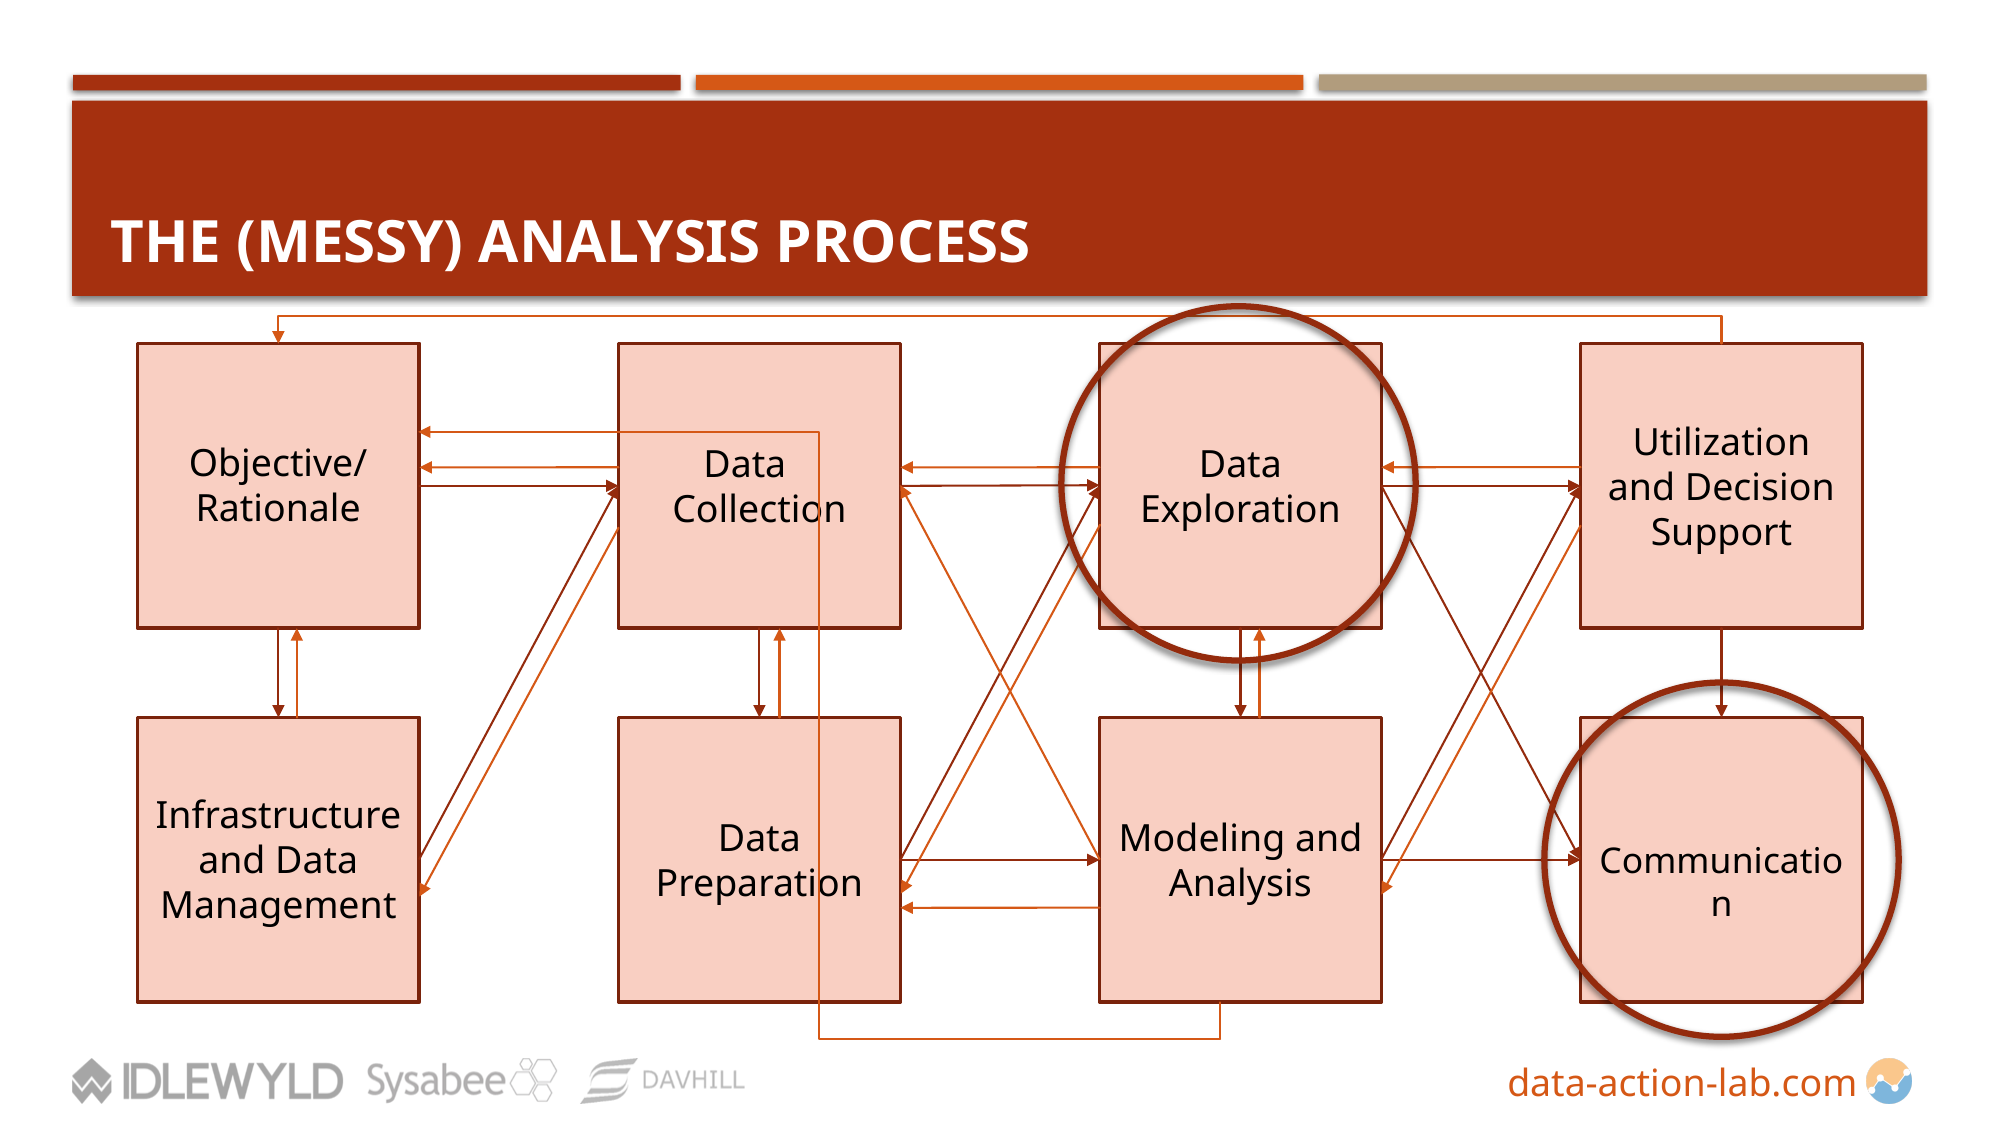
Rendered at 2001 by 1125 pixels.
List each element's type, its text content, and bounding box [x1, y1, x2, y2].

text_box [1228, 716, 1382, 1003]
text_box [1131, 325, 1346, 341]
text_box [1228, 640, 1234, 662]
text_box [1580, 716, 1863, 1003]
text_box [1186, 305, 1291, 313]
text_box [1627, 1011, 1816, 1038]
picture [72, 1058, 745, 1104]
text_box [1387, 384, 1416, 464]
text_box [1617, 681, 1715, 715]
text_box [1868, 758, 1900, 962]
text_box [1068, 380, 1093, 429]
text_box [1548, 903, 1574, 960]
text_box [1245, 640, 1253, 662]
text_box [136, 342, 420, 629]
text_box [1387, 478, 1417, 482]
title The (Messy) Analysis Process [95, 115, 1905, 282]
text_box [618, 342, 901, 429]
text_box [1380, 485, 1582, 861]
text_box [1580, 342, 1863, 629]
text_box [1099, 342, 1382, 629]
text_box [1264, 640, 1324, 660]
text_box [1728, 681, 1826, 715]
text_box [136, 716, 411, 1003]
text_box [417, 431, 1221, 1040]
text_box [1380, 868, 1582, 895]
